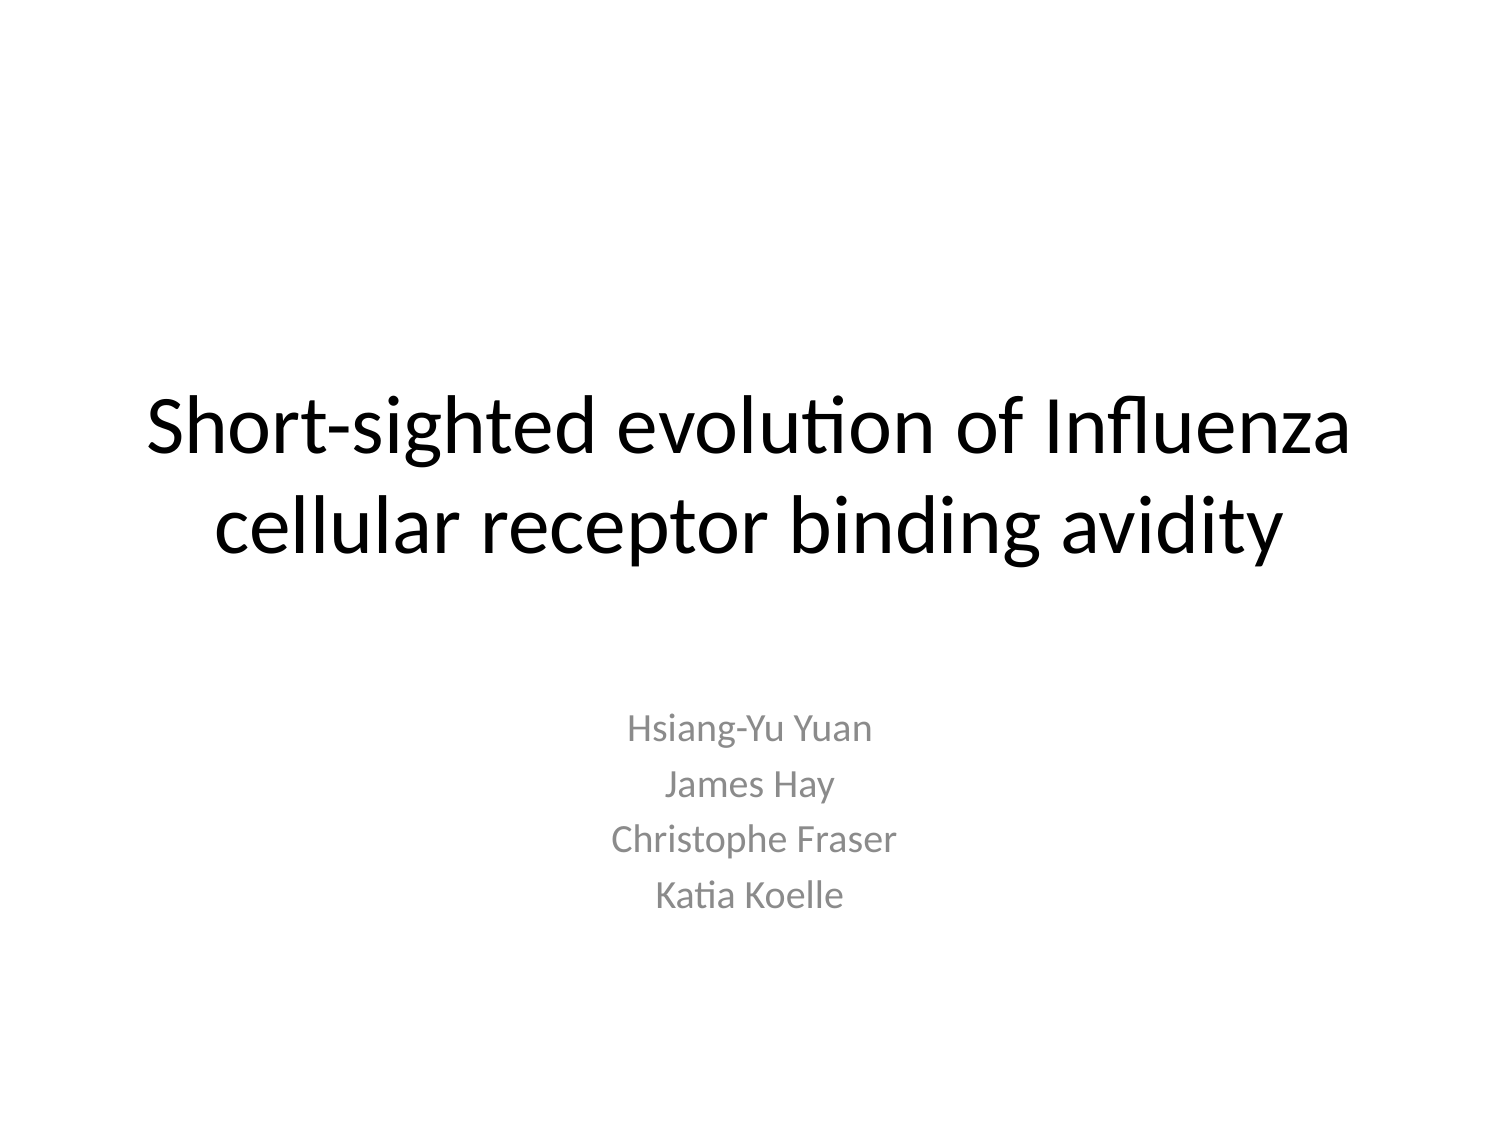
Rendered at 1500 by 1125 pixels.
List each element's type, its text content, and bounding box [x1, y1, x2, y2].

subtitle Hsiang-Yu Yuan James Hay Christophe Fraser Katia Koelle [225, 637, 1275, 925]
title Short-sighted evolution of Influenza cellular receptor binding avidity [112, 349, 1388, 591]
